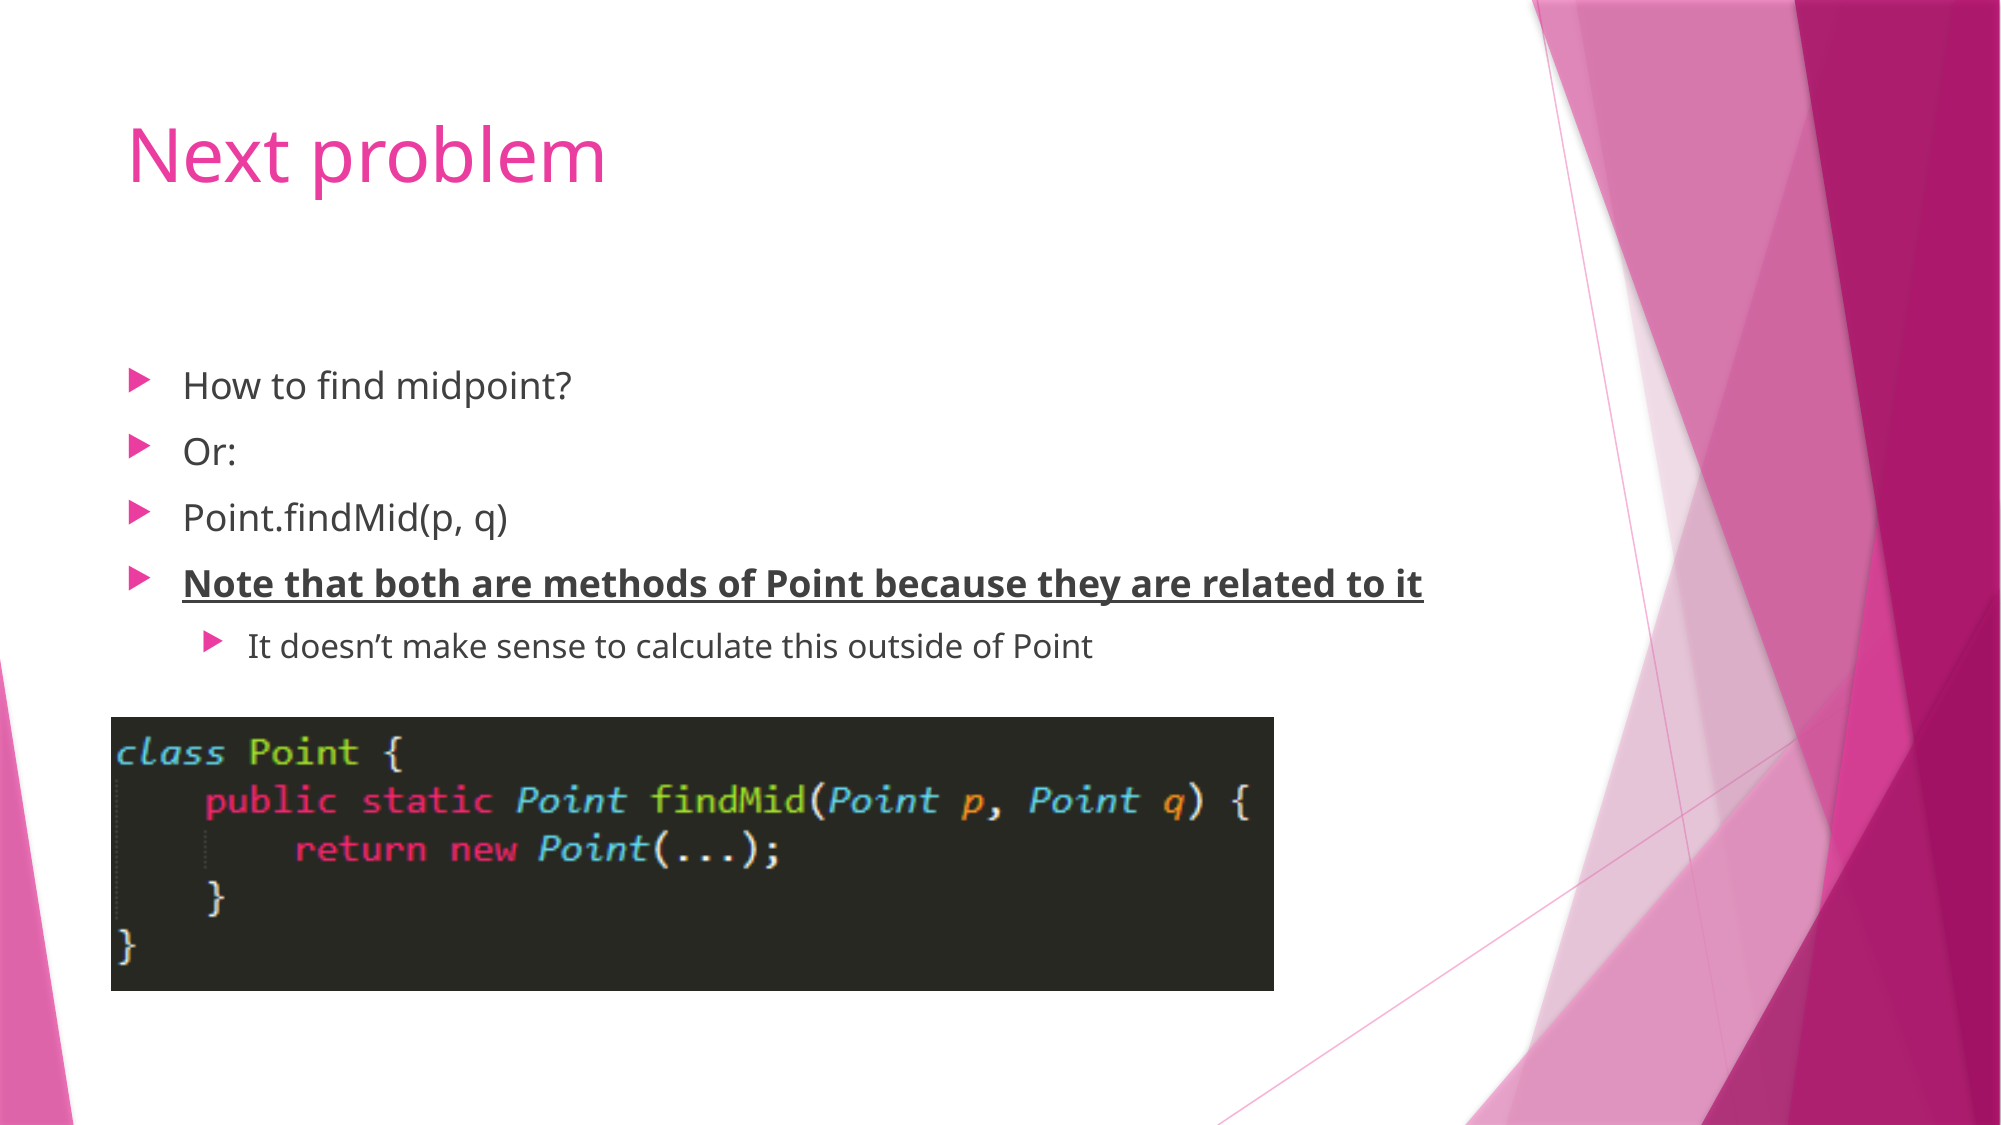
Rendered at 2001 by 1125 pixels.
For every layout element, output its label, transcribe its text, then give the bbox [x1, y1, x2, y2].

title Next problem [111, 99, 1522, 317]
picture [110, 717, 1274, 992]
list How to find midpoint? Or: Point.findMid(p, q) Note that both are methods of Point because they are related to it It doesn’t make sense to calculate this outside of Point [111, 354, 1522, 992]
